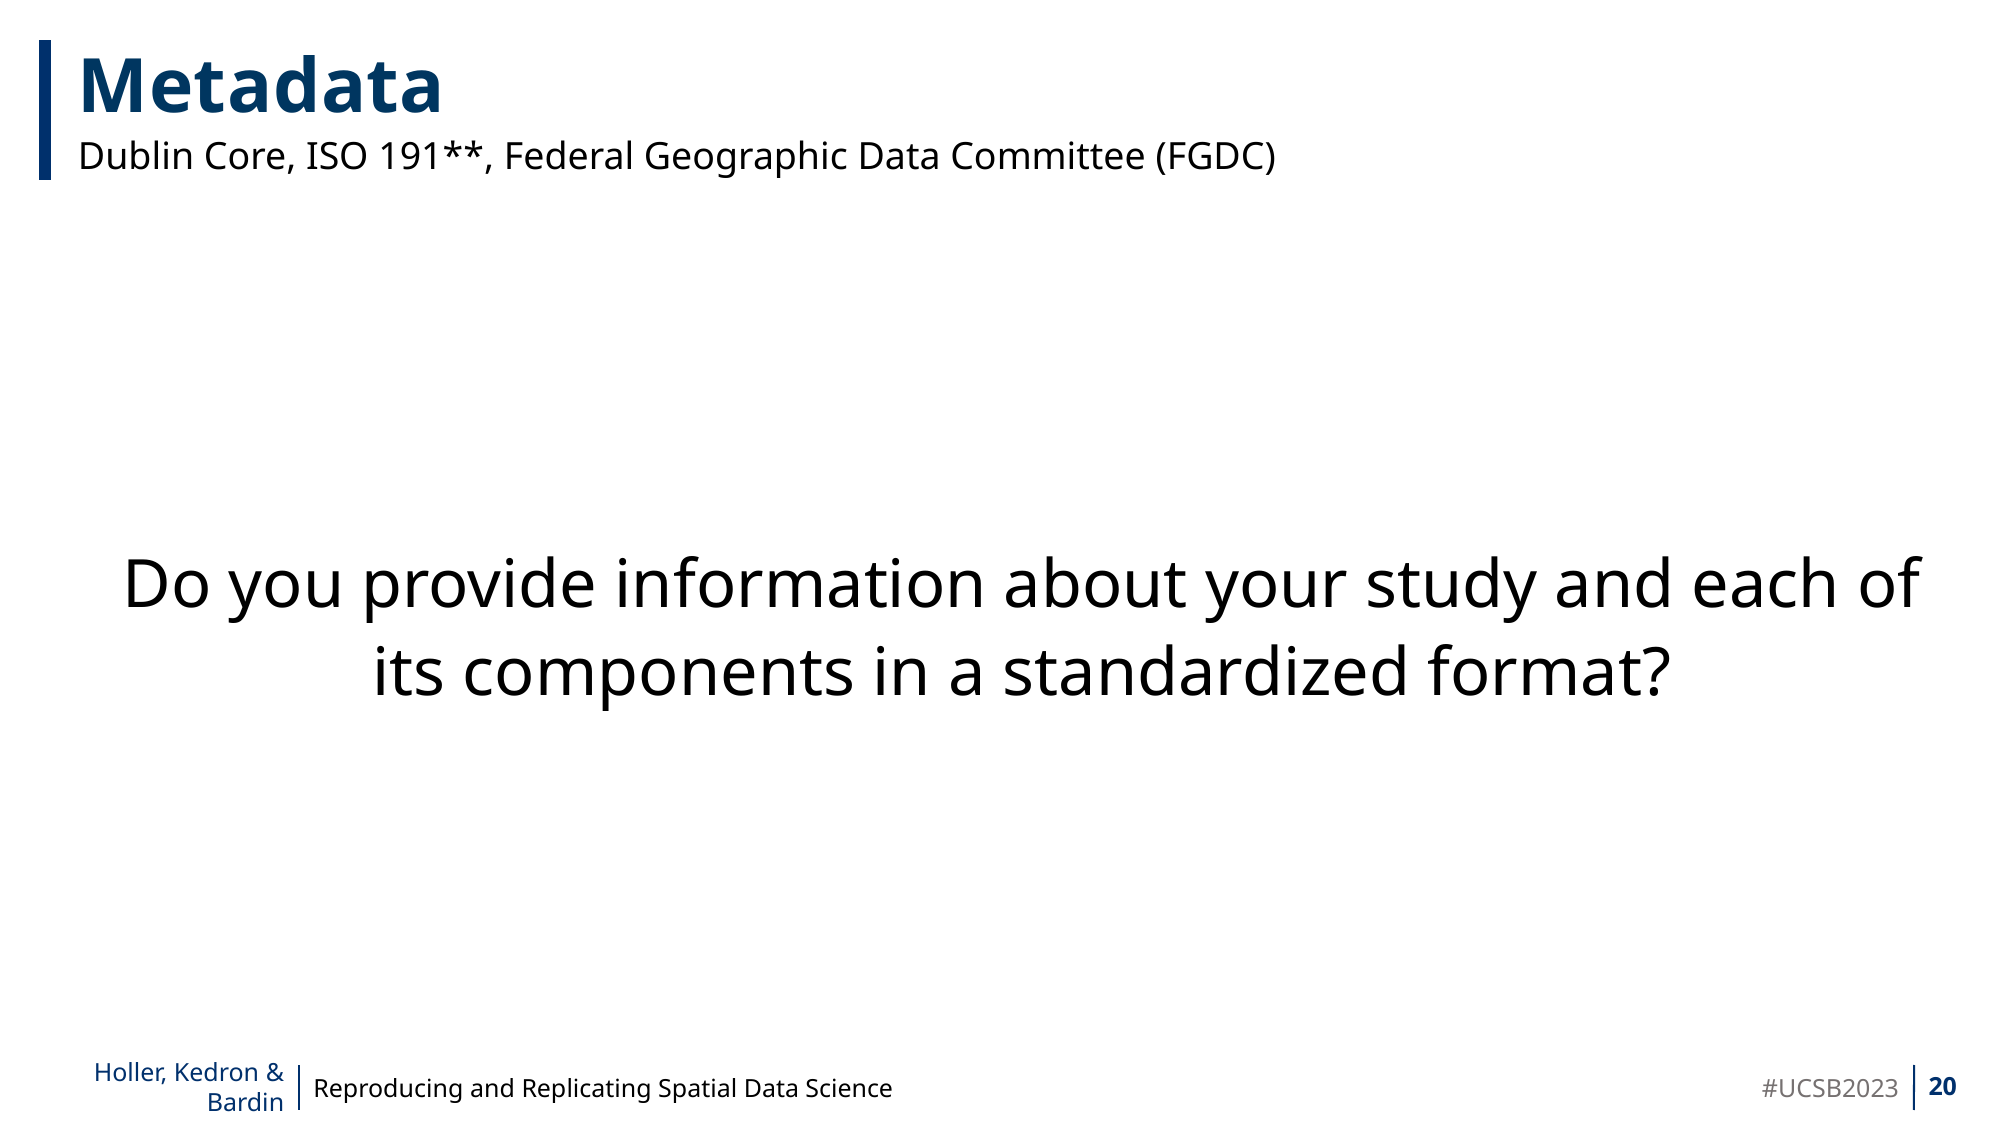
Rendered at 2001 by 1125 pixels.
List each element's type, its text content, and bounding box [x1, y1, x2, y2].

list Dublin Core, ISO 191**, Federal Geographic Data Committee (FGDC) [63, 129, 1748, 188]
list Do you provide information about your study and each of its components in a standardized format? [63, 226, 1960, 1016]
list Metadata [63, 40, 1748, 129]
